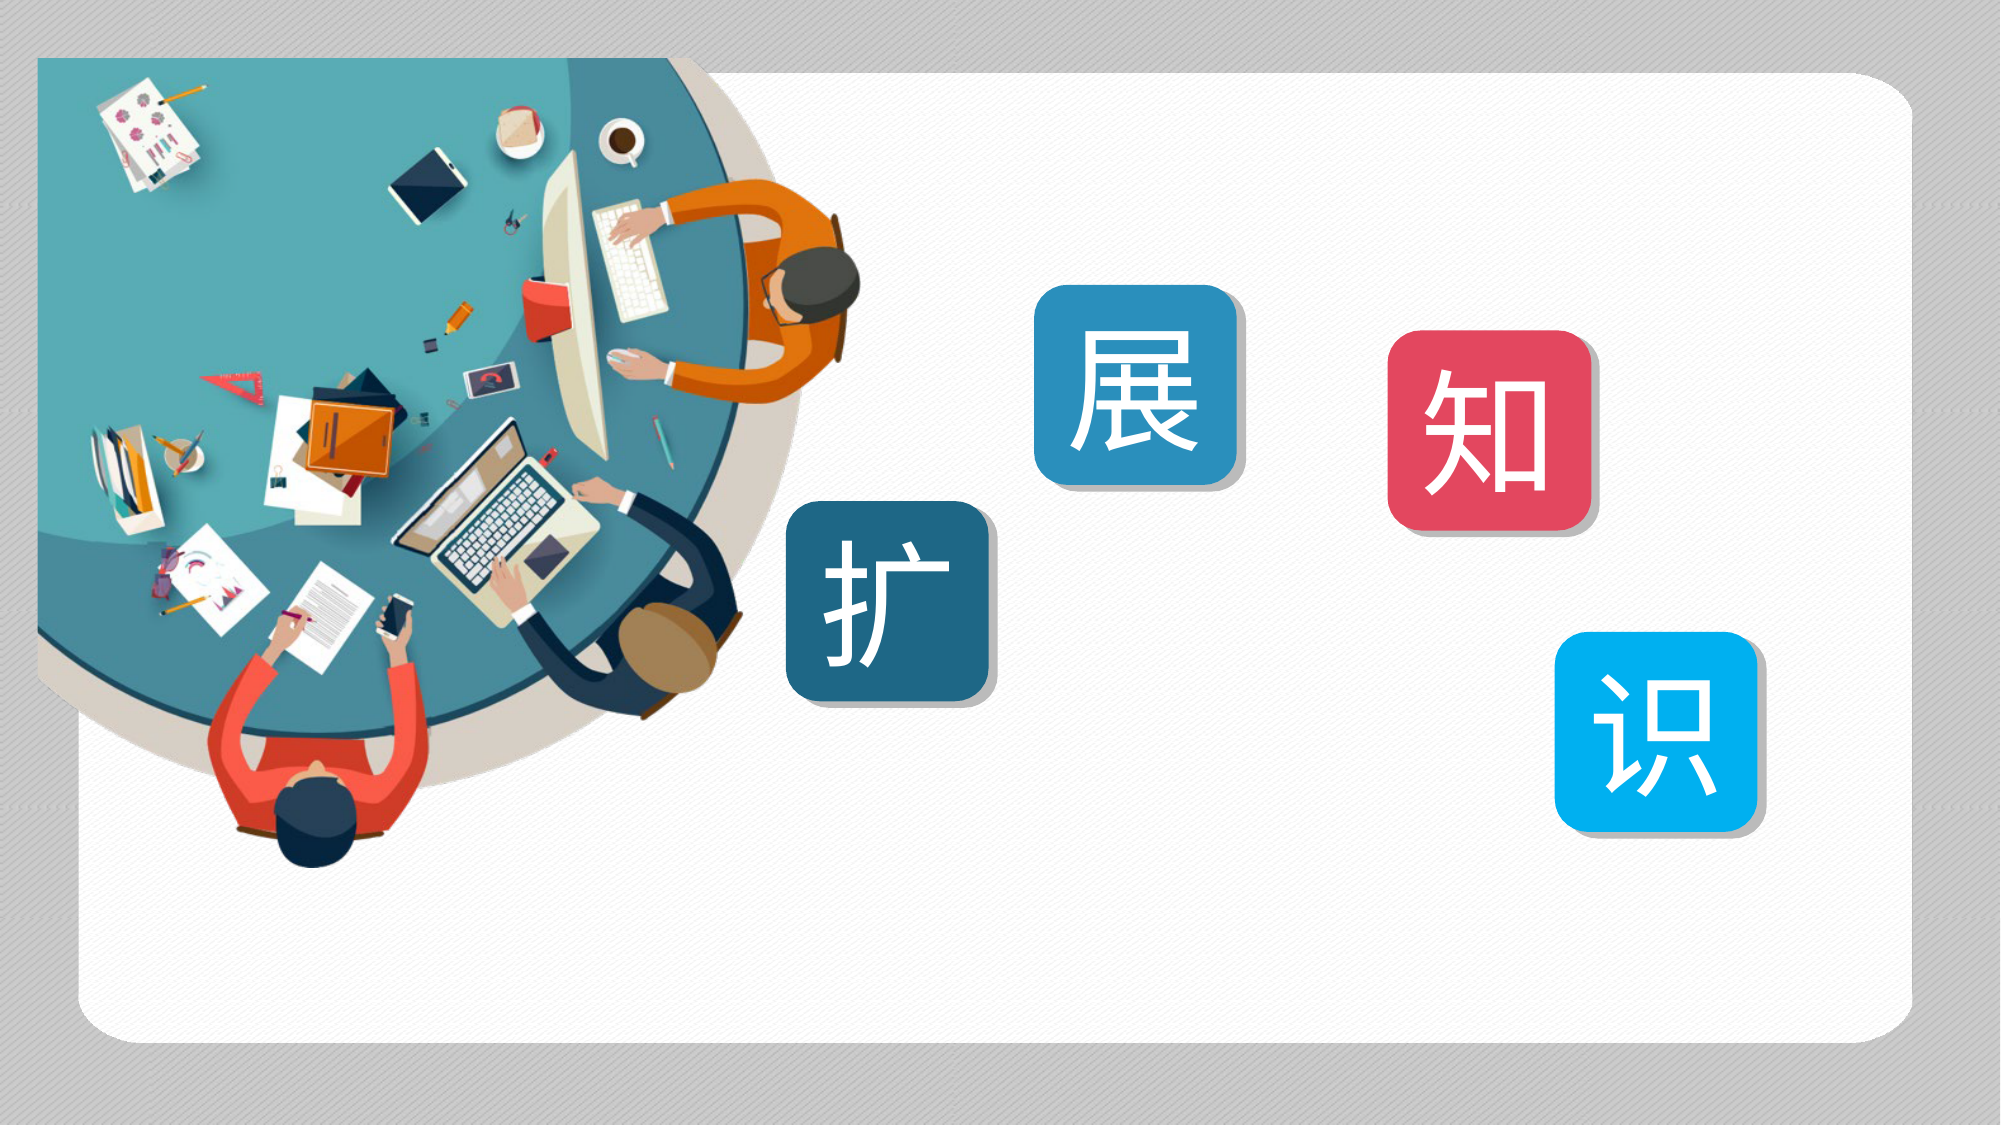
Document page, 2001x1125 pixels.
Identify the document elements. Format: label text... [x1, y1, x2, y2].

text_box 扩 [785, 501, 989, 702]
text_box [1405, 337, 1600, 538]
picture [0, 0, 2001, 1125]
text_box [806, 507, 998, 708]
text_box [1054, 291, 1247, 492]
text_box 知 [1387, 330, 1592, 531]
text_box [1575, 638, 1767, 839]
text_box 展 [1034, 284, 1237, 485]
text_box [37, 58, 861, 868]
text_box 识 [1554, 631, 1758, 832]
